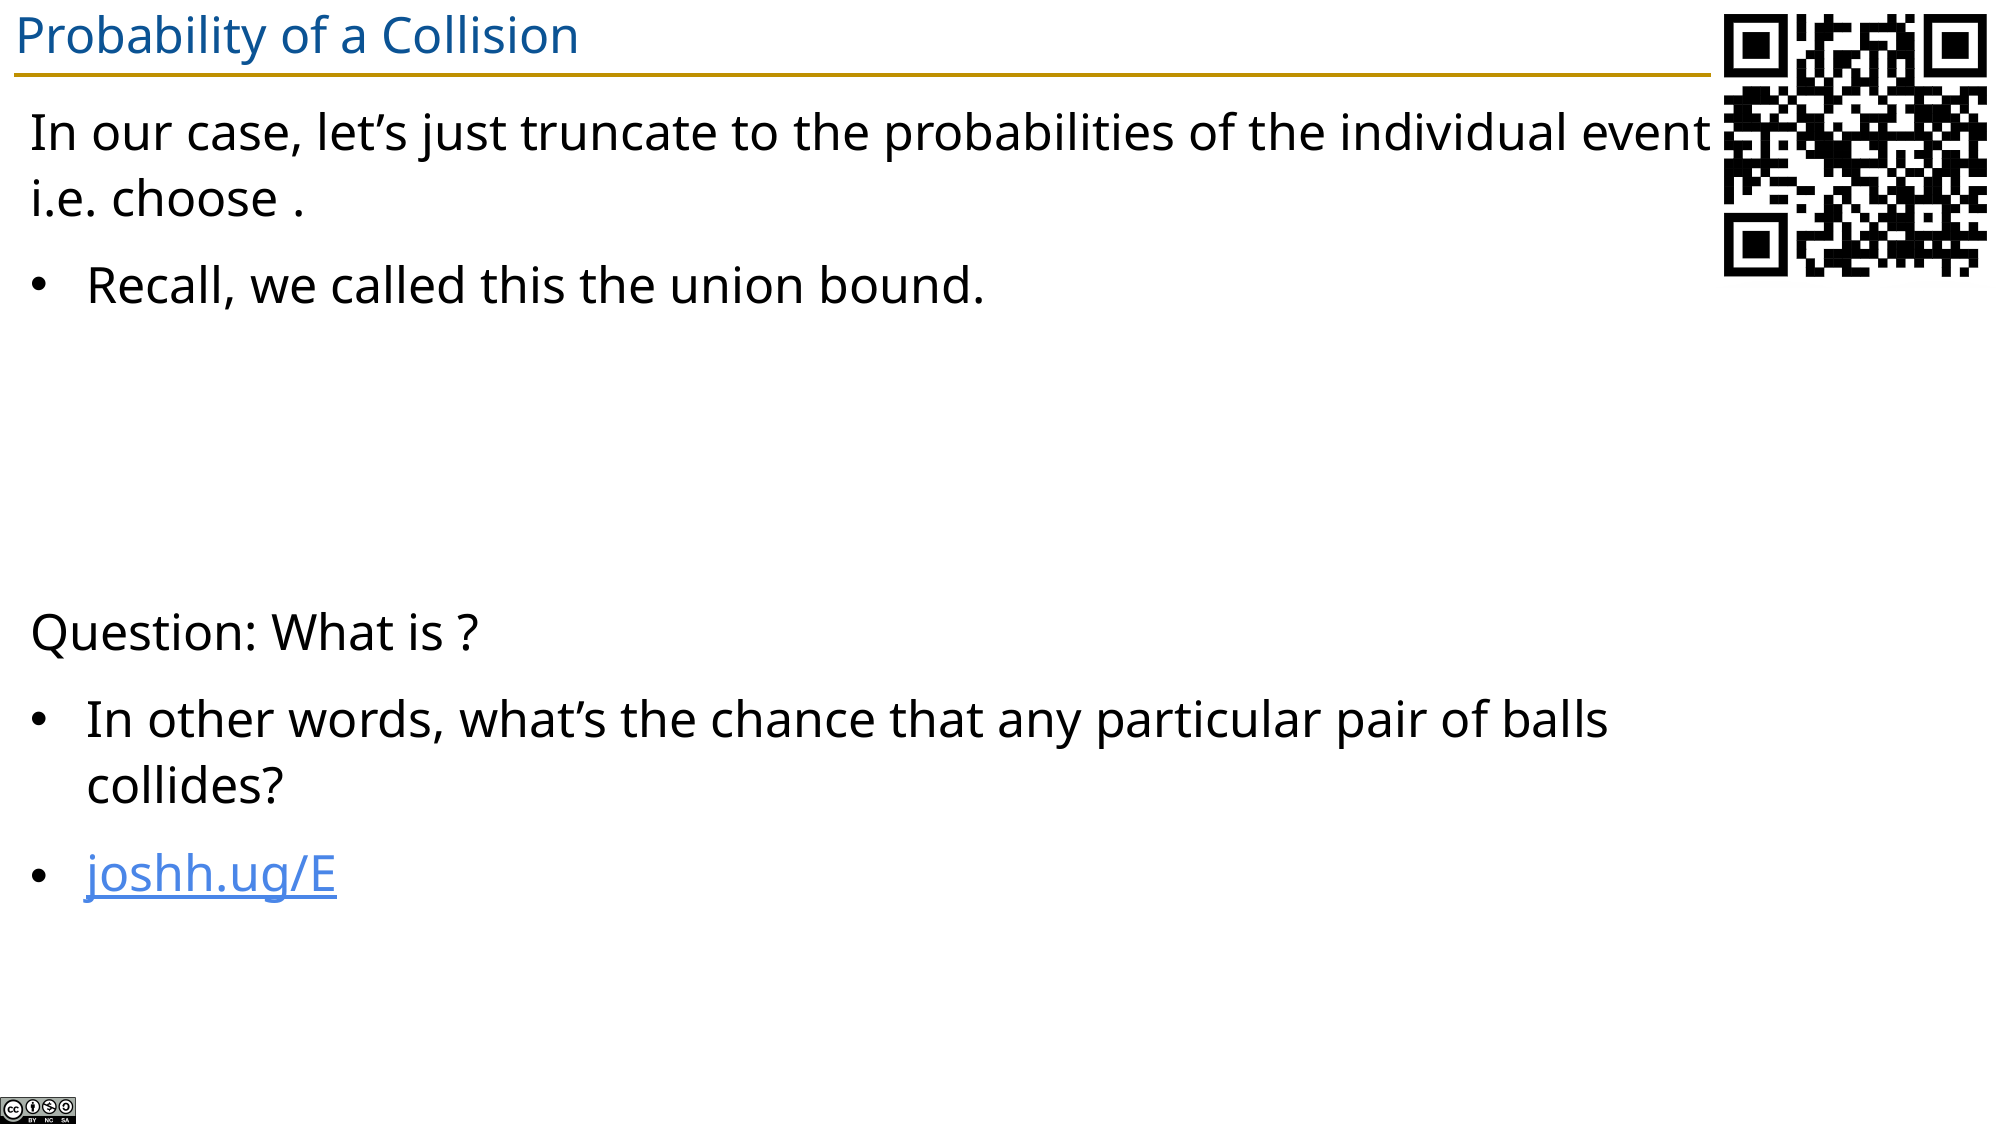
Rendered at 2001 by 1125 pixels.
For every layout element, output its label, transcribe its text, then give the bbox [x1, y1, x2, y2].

picture [1711, 0, 1997, 288]
picture [0, 1097, 76, 1124]
text_box [145, 45, 177, 107]
title Probability of a Collision [0, 0, 1711, 75]
